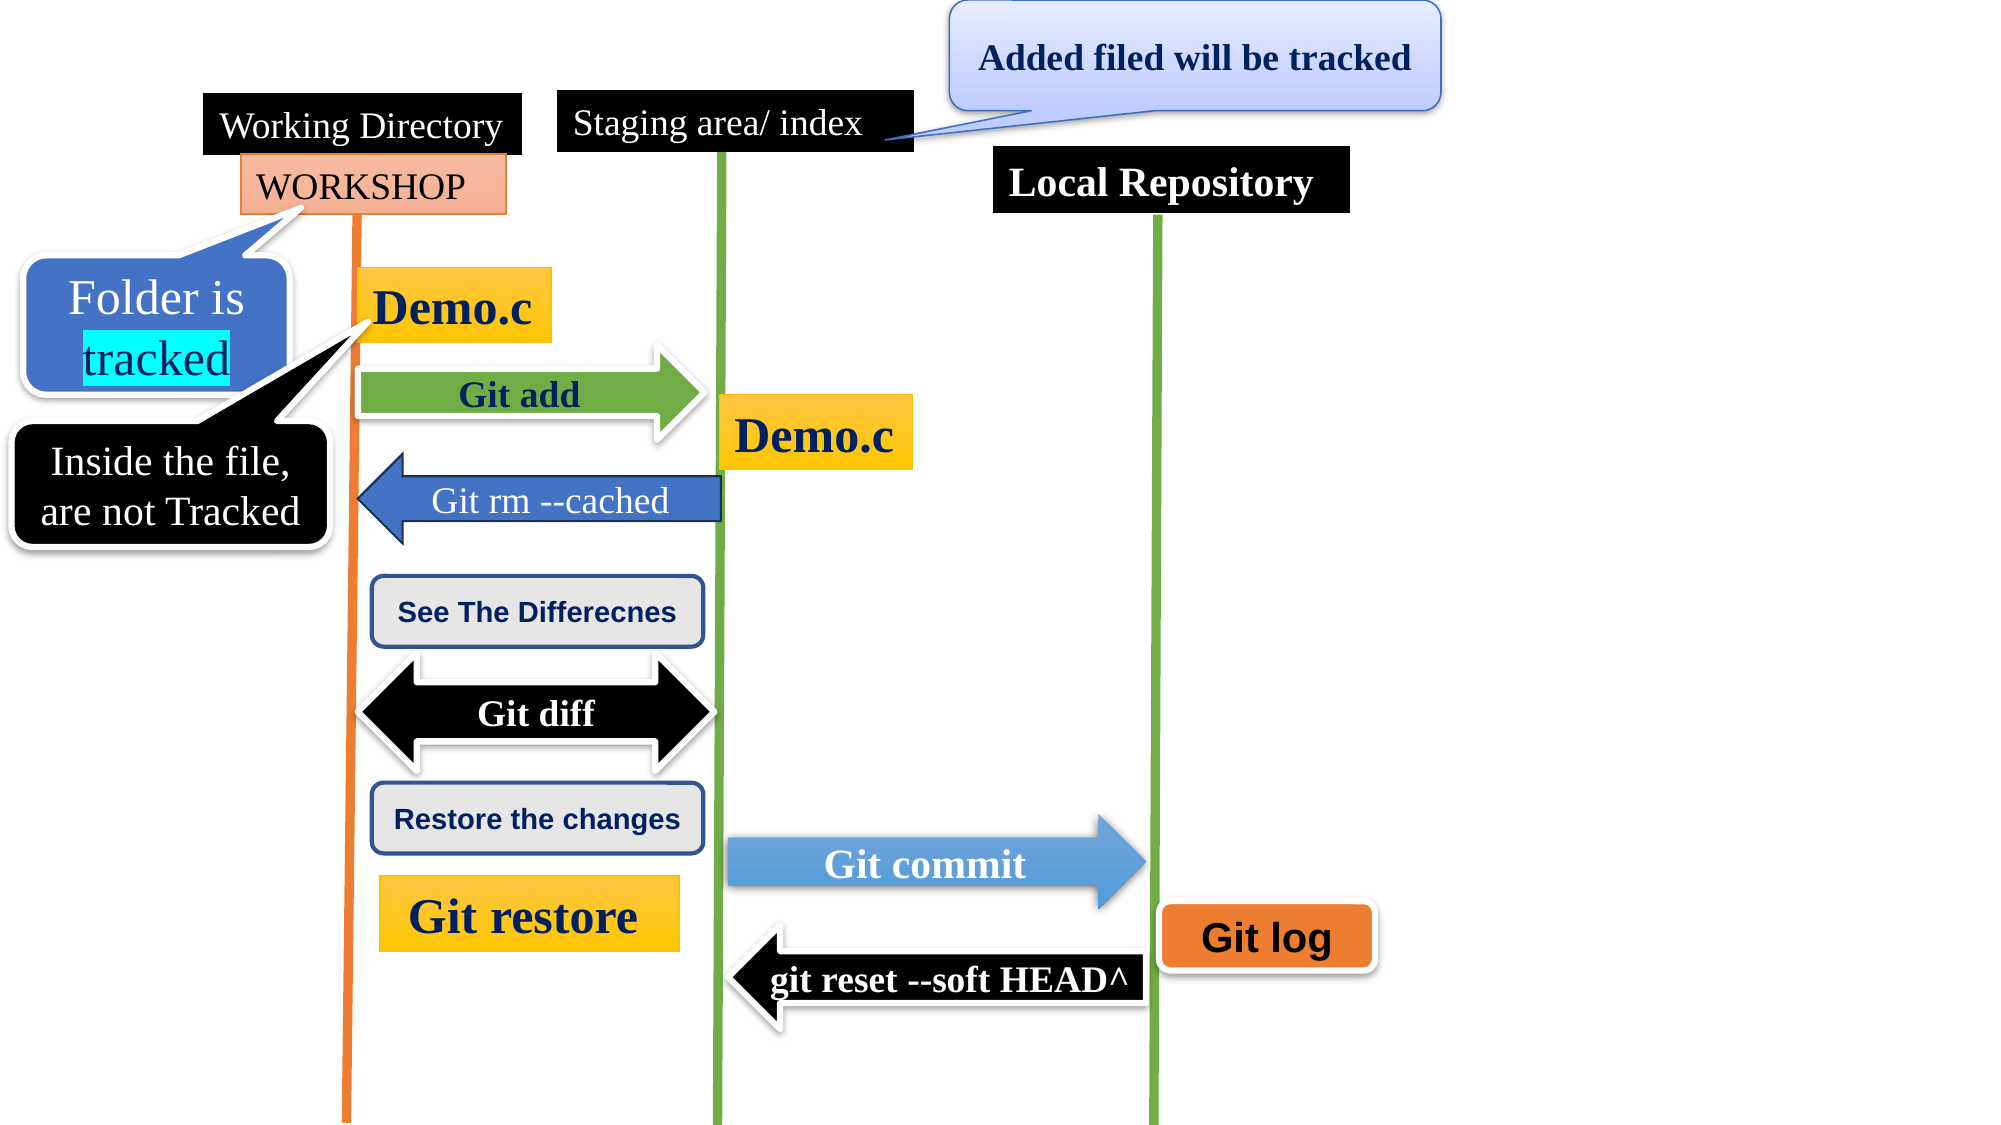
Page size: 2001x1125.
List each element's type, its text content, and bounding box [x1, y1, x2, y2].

text_box Local Repository [993, 146, 1349, 212]
text_box Git restore [380, 875, 679, 951]
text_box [346, 157, 359, 1124]
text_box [717, 145, 723, 1125]
text_box Staging area/ index [557, 90, 913, 151]
text_box Demo.c [363, 267, 552, 343]
text_box Git rm --cached [363, 453, 712, 544]
text_box Added filed will be tracked [884, 0, 1442, 141]
text_box Folder is tracked [20, 204, 305, 398]
text_box Restore the changes [369, 780, 706, 856]
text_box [1153, 214, 1159, 1125]
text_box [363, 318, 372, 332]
text_box Inside the file, are not Tracked [8, 333, 341, 551]
text_box Git log [1163, 897, 1379, 974]
text_box Git diff [363, 649, 712, 774]
text_box WORKSHOP [241, 154, 507, 215]
text_box git reset --soft HEAD^ [727, 922, 1148, 1032]
text_box See The Differecnes [369, 573, 706, 649]
text_box Demo.c [727, 394, 913, 470]
text_box Git commit [728, 814, 1147, 910]
text_box Git add [363, 341, 708, 443]
text_box Working Directory [204, 93, 521, 154]
